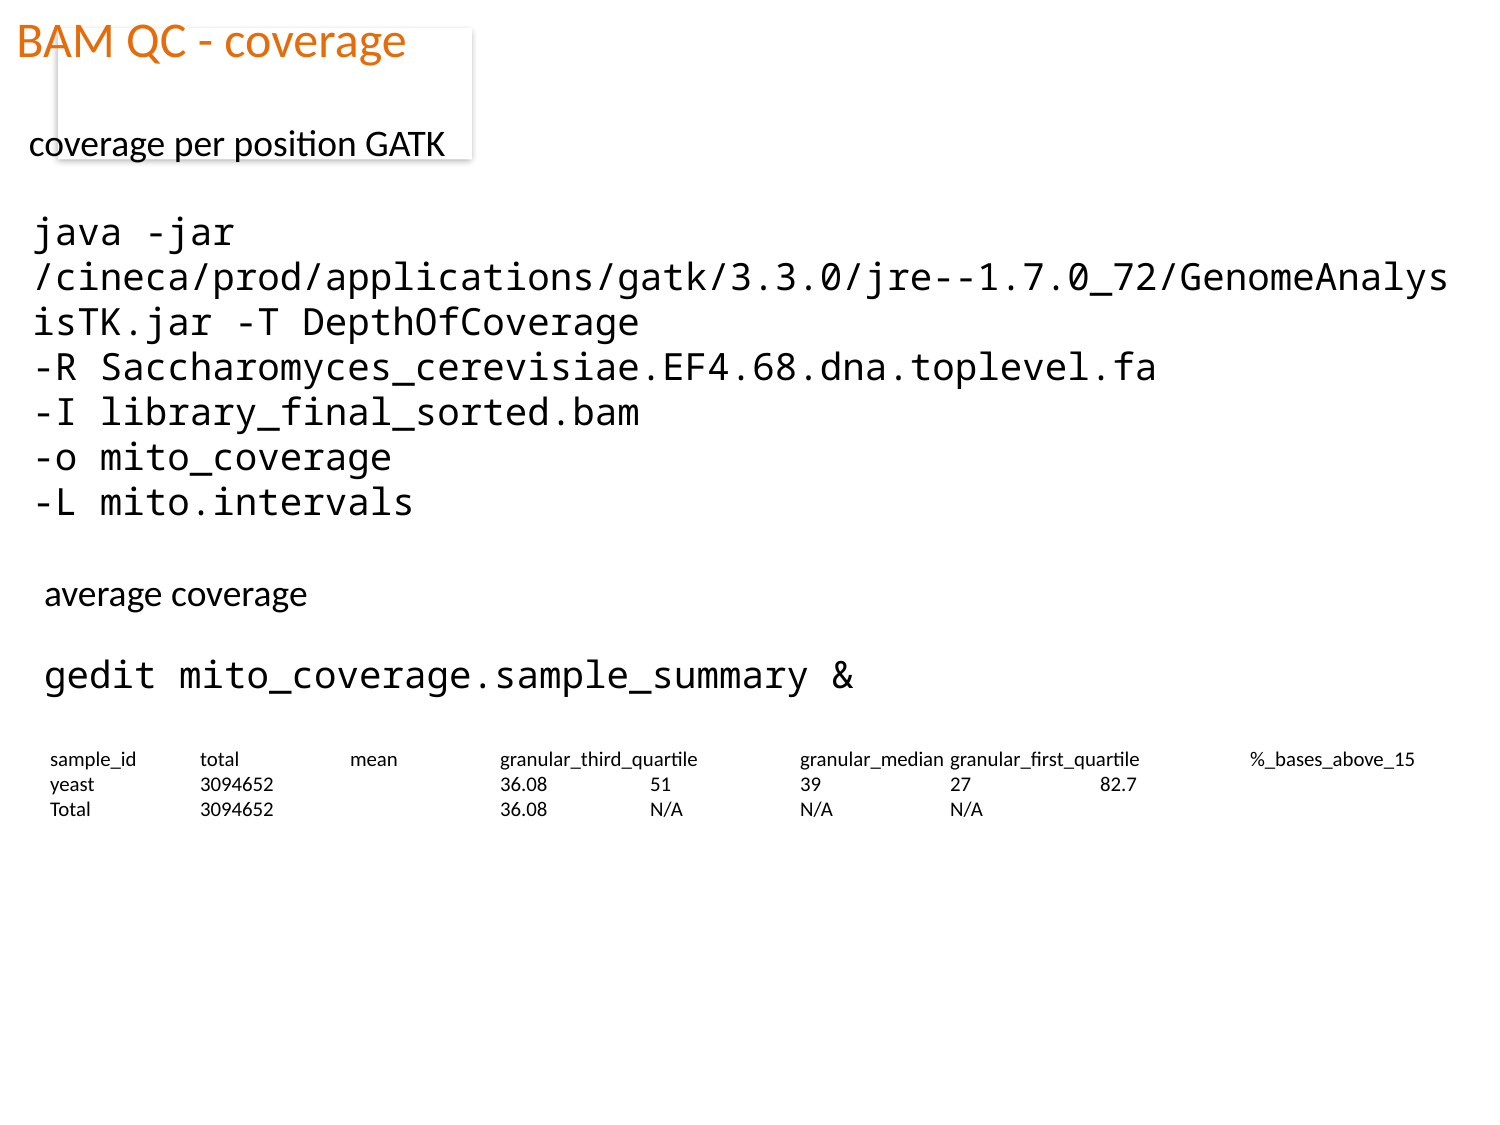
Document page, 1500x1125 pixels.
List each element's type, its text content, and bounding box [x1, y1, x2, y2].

text_box average coverage [29, 561, 1400, 622]
text_box sample_id total mean granular_third_quartile granular_median granular_first_quartile %_bases_above_15 yeast 3094652 36.08 51 39 27 82.7 Total 3094652 36.08 N/A N/A N/A [35, 738, 1459, 829]
text_box coverage per position GATK [14, 112, 1385, 172]
text_box gedit mito_coverage.sample_summary & [29, 644, 1483, 704]
text_box BAM QC - coverage [1, 0, 422, 75]
text_box [57, 27, 473, 112]
text_box java -jar /cineca/prod/applications/gatk/3.3.0/jre--1.7.0_72/GenomeAnalysisTK.jar -T DepthOfCoverage -R Saccharomyces_cerevisiae.EF4.68.dna.toplevel.fa -I library_final_sorted.bam -o mito_coverage -L mito.intervals [17, 200, 1471, 530]
